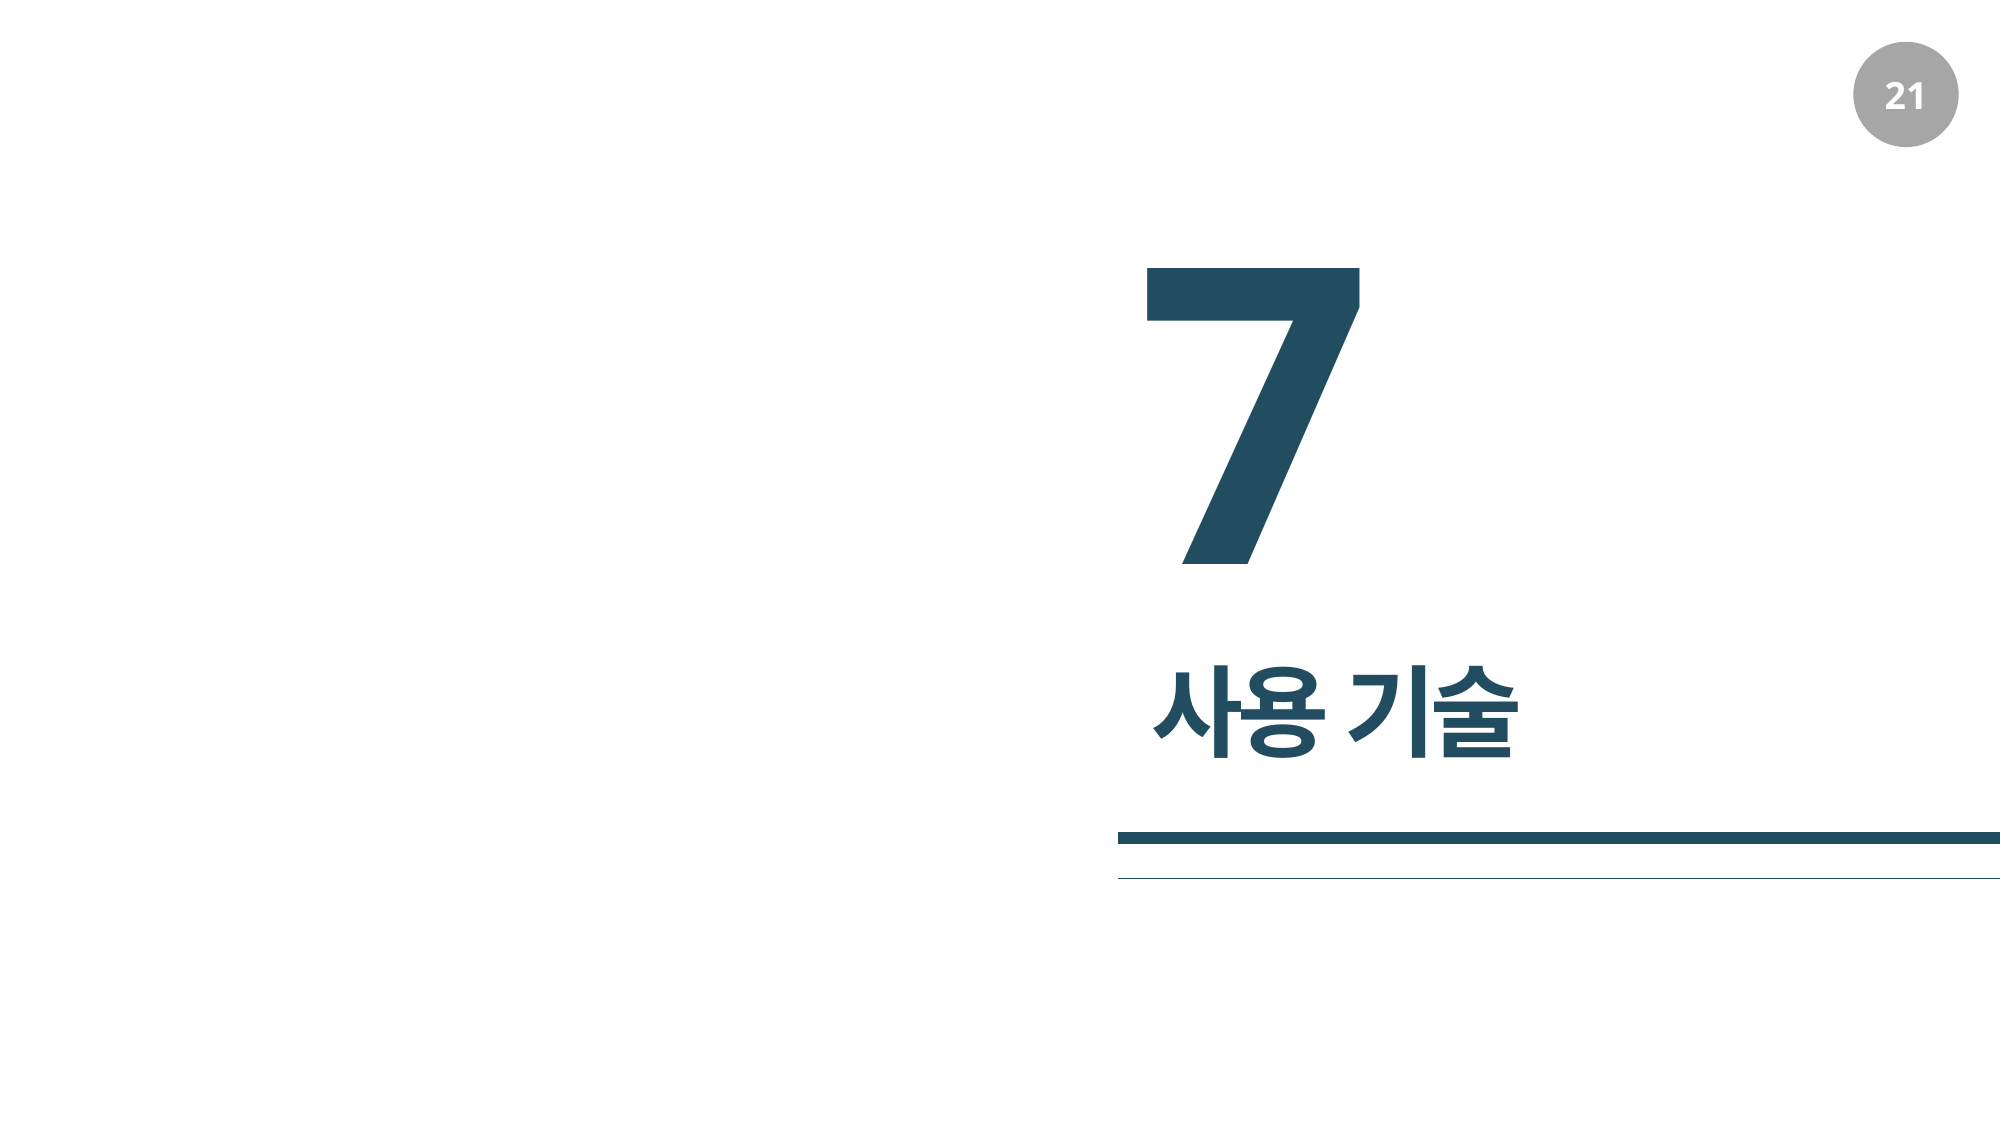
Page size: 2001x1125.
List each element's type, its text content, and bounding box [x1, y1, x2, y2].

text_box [1118, 142, 2000, 1125]
text_box 21 [1852, 40, 1960, 142]
